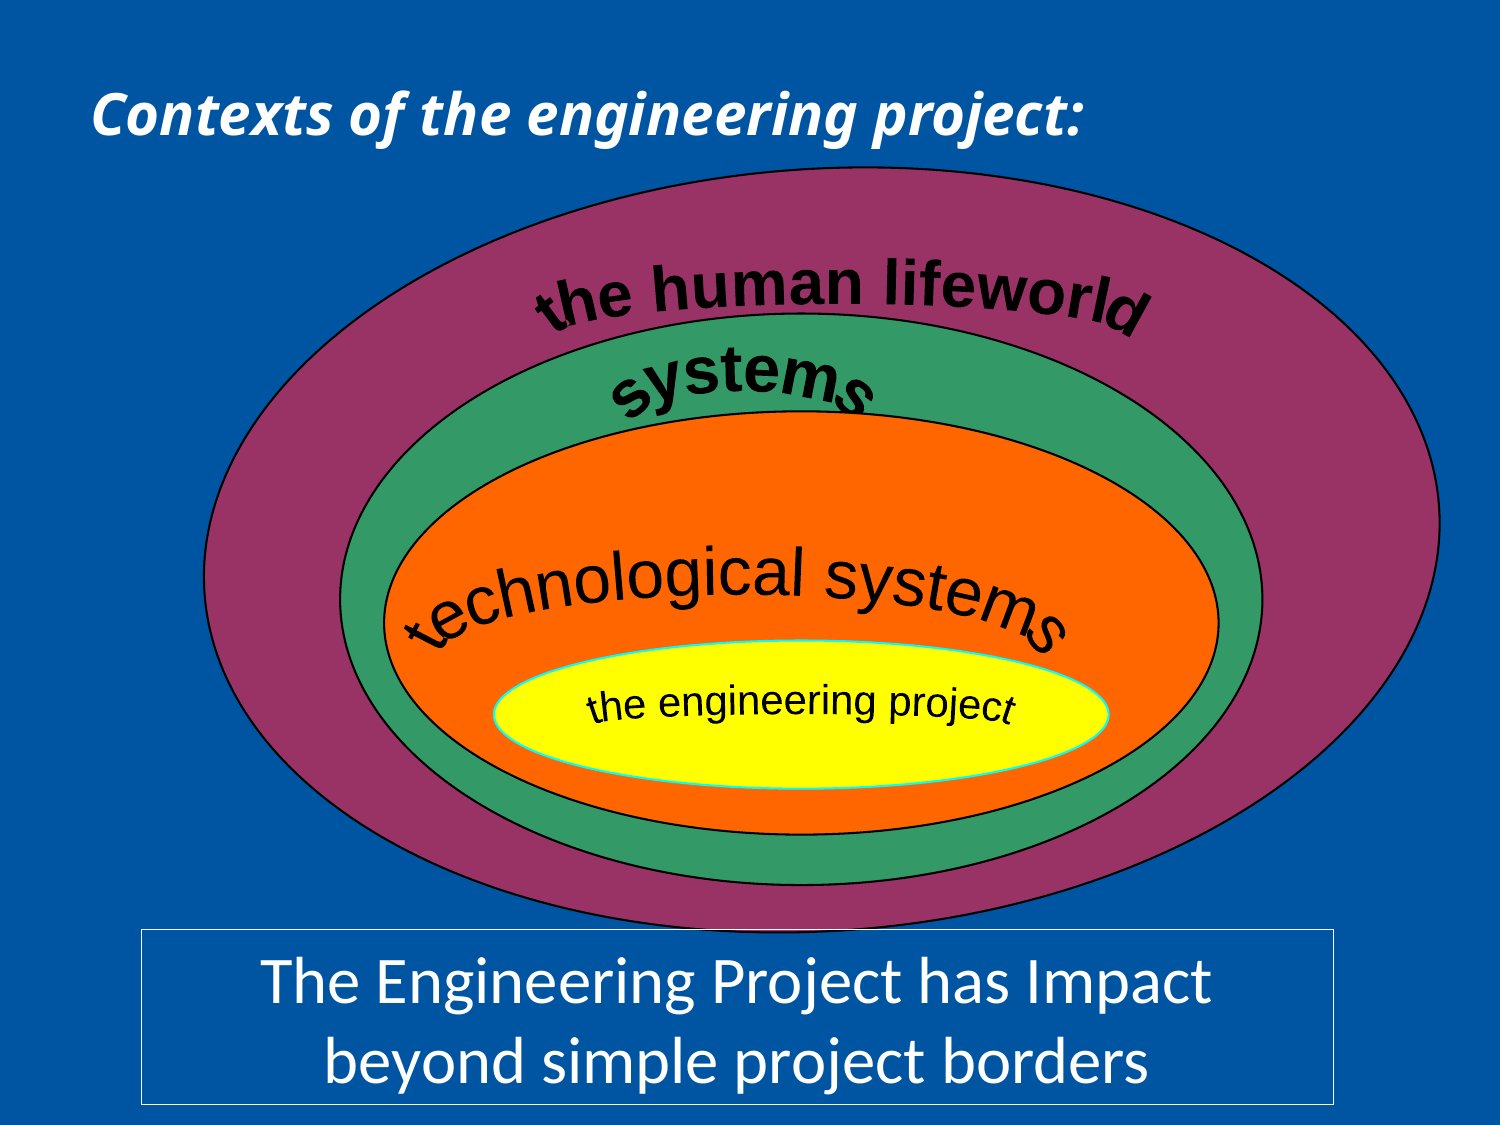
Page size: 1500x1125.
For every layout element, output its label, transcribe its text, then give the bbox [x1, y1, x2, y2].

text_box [202, 168, 1441, 931]
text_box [384, 411, 1219, 835]
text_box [340, 313, 1263, 886]
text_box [493, 640, 1109, 789]
title Contexts of the engineering project: [75, 0, 1425, 234]
text_box The Engineering Project has Impact beyond simple project borders [141, 929, 1334, 1105]
